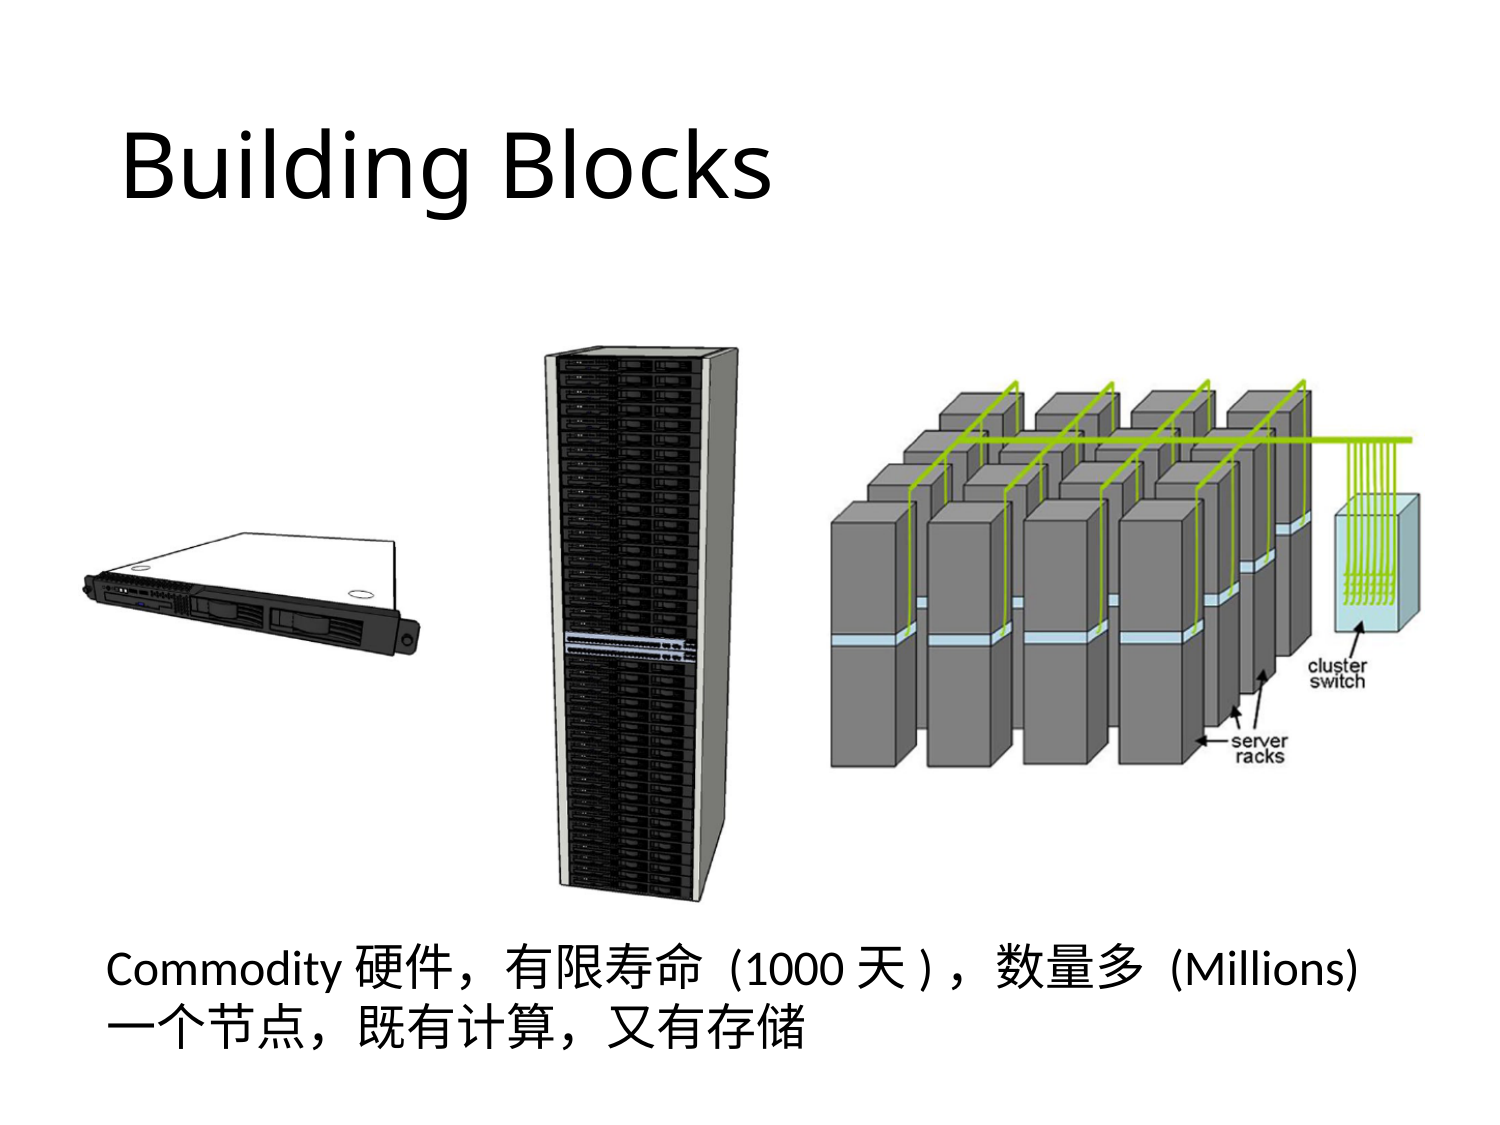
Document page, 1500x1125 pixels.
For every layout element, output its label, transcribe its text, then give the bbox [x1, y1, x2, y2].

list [74, 524, 424, 663]
title Building Blocks [103, 59, 1397, 278]
picture [824, 374, 1425, 775]
text_box Commodity硬件，有限寿命 (1000天)，数量多 (Millions) 一个节点，既有计算，又有存储 [16, 928, 1484, 1123]
picture [537, 337, 743, 907]
